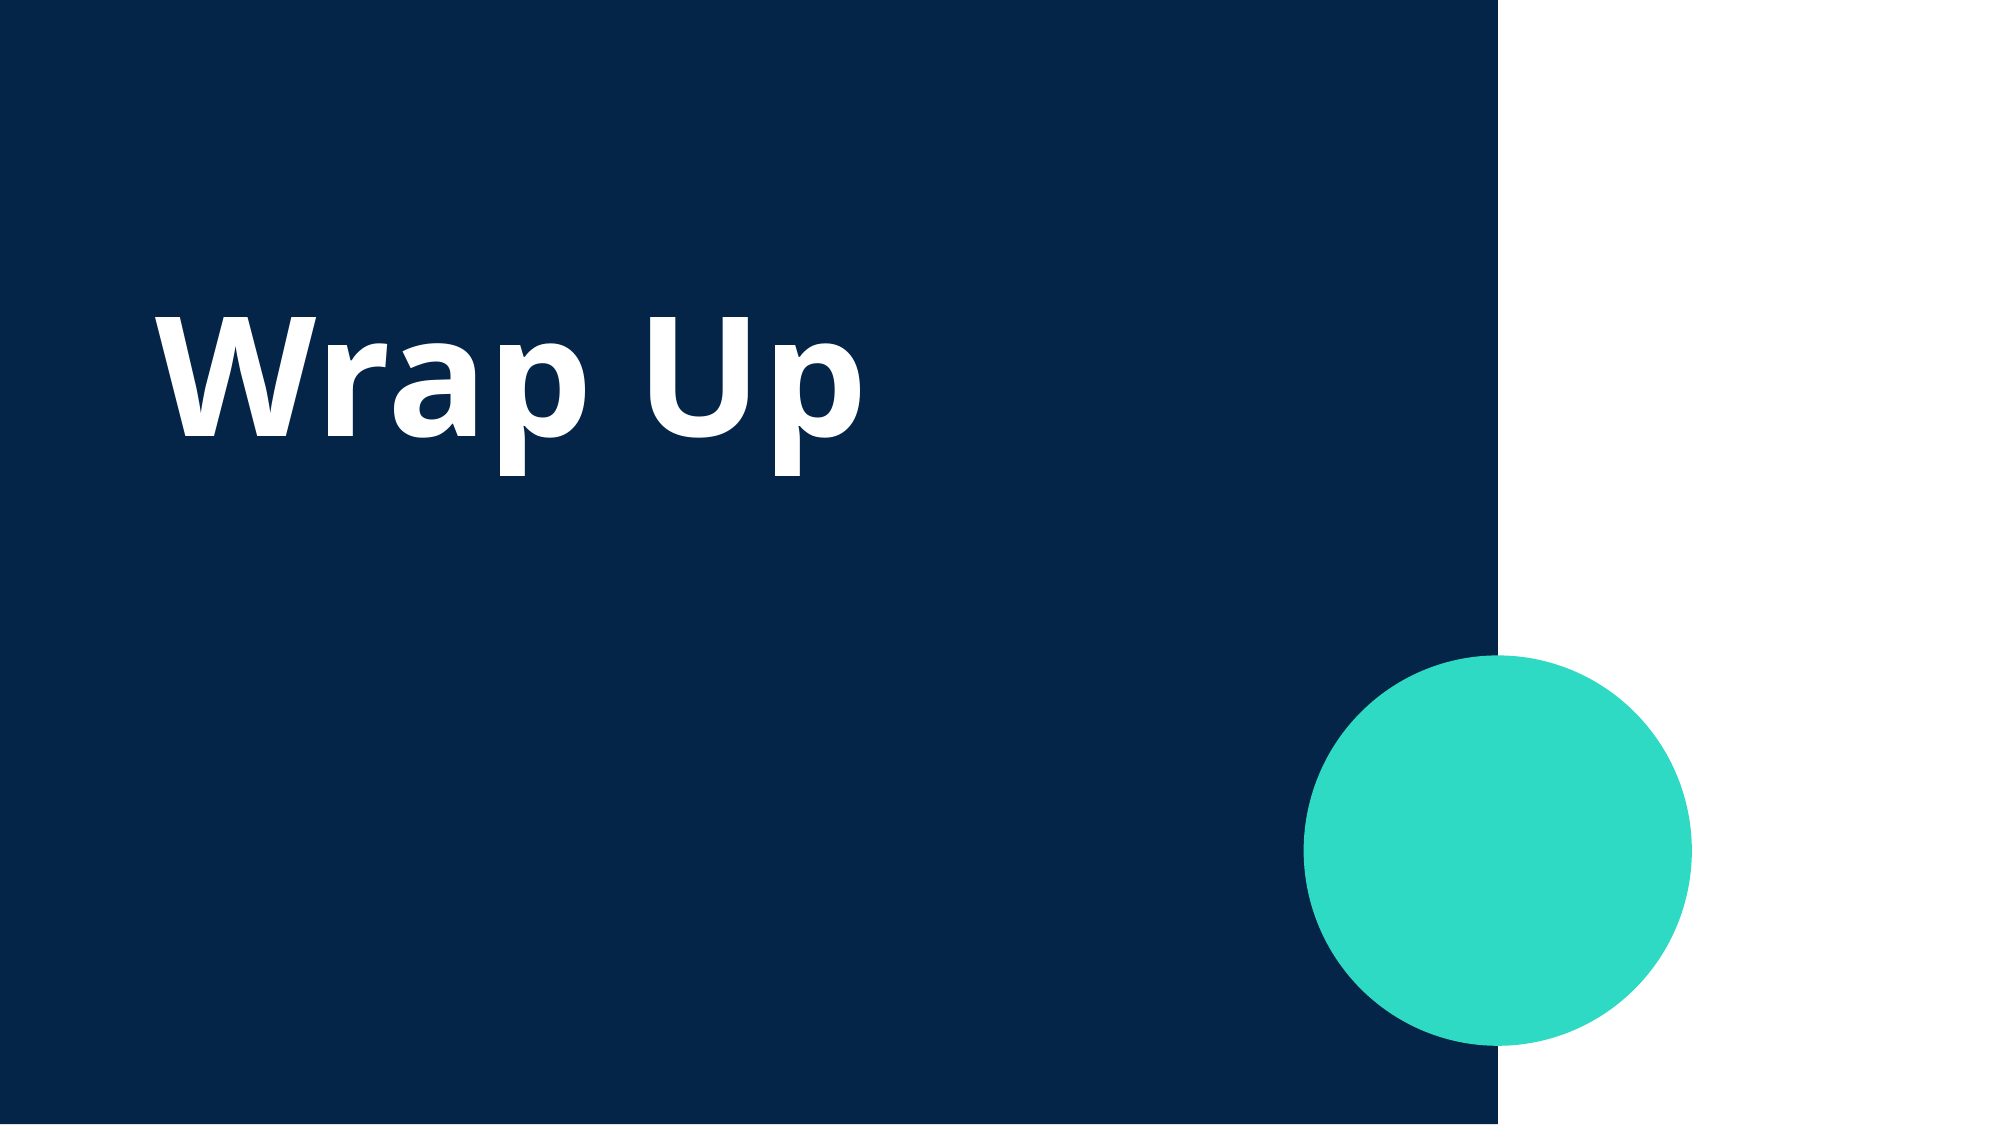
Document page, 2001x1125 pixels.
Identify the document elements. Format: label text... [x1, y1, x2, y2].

text_box Wrap Up [140, 285, 1209, 768]
